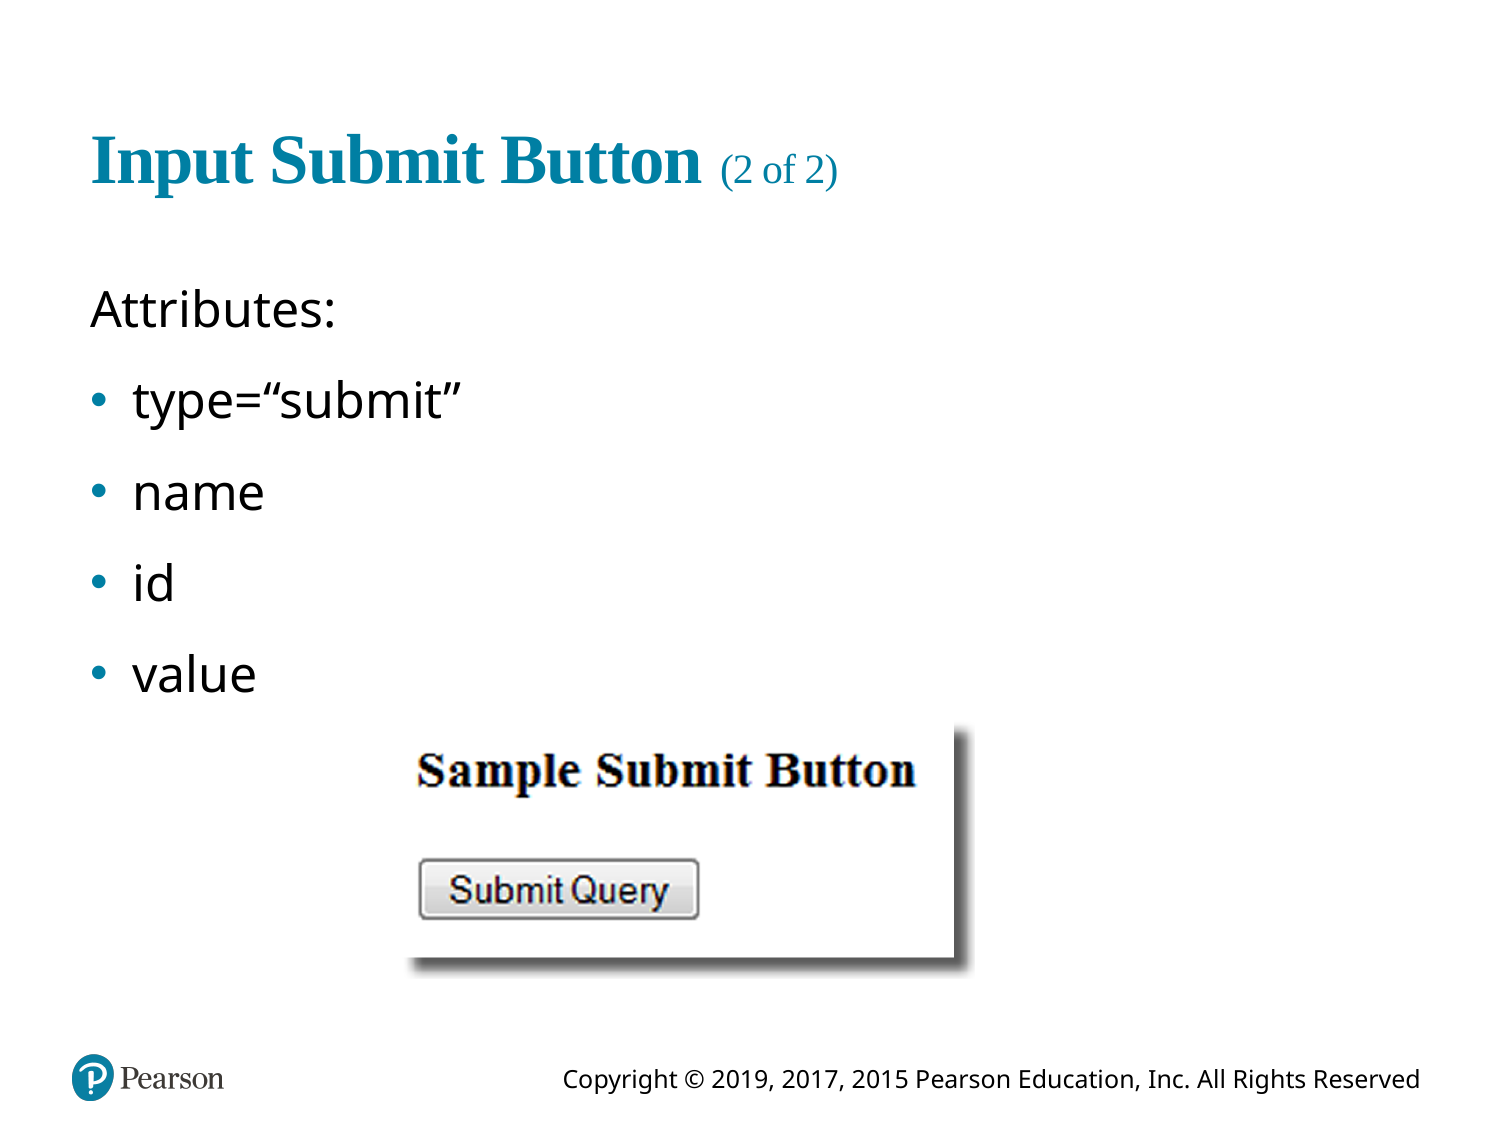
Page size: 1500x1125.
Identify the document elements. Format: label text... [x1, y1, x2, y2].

picture [80, 1063, 106, 1088]
list Attributes: type=“submit” name i d value [75, 262, 613, 719]
picture [72, 1087, 83, 1101]
picture [72, 1054, 88, 1070]
picture [400, 718, 975, 979]
title Input Submit Button (2 of 2) [75, 33, 1425, 214]
picture [98, 1054, 224, 1101]
